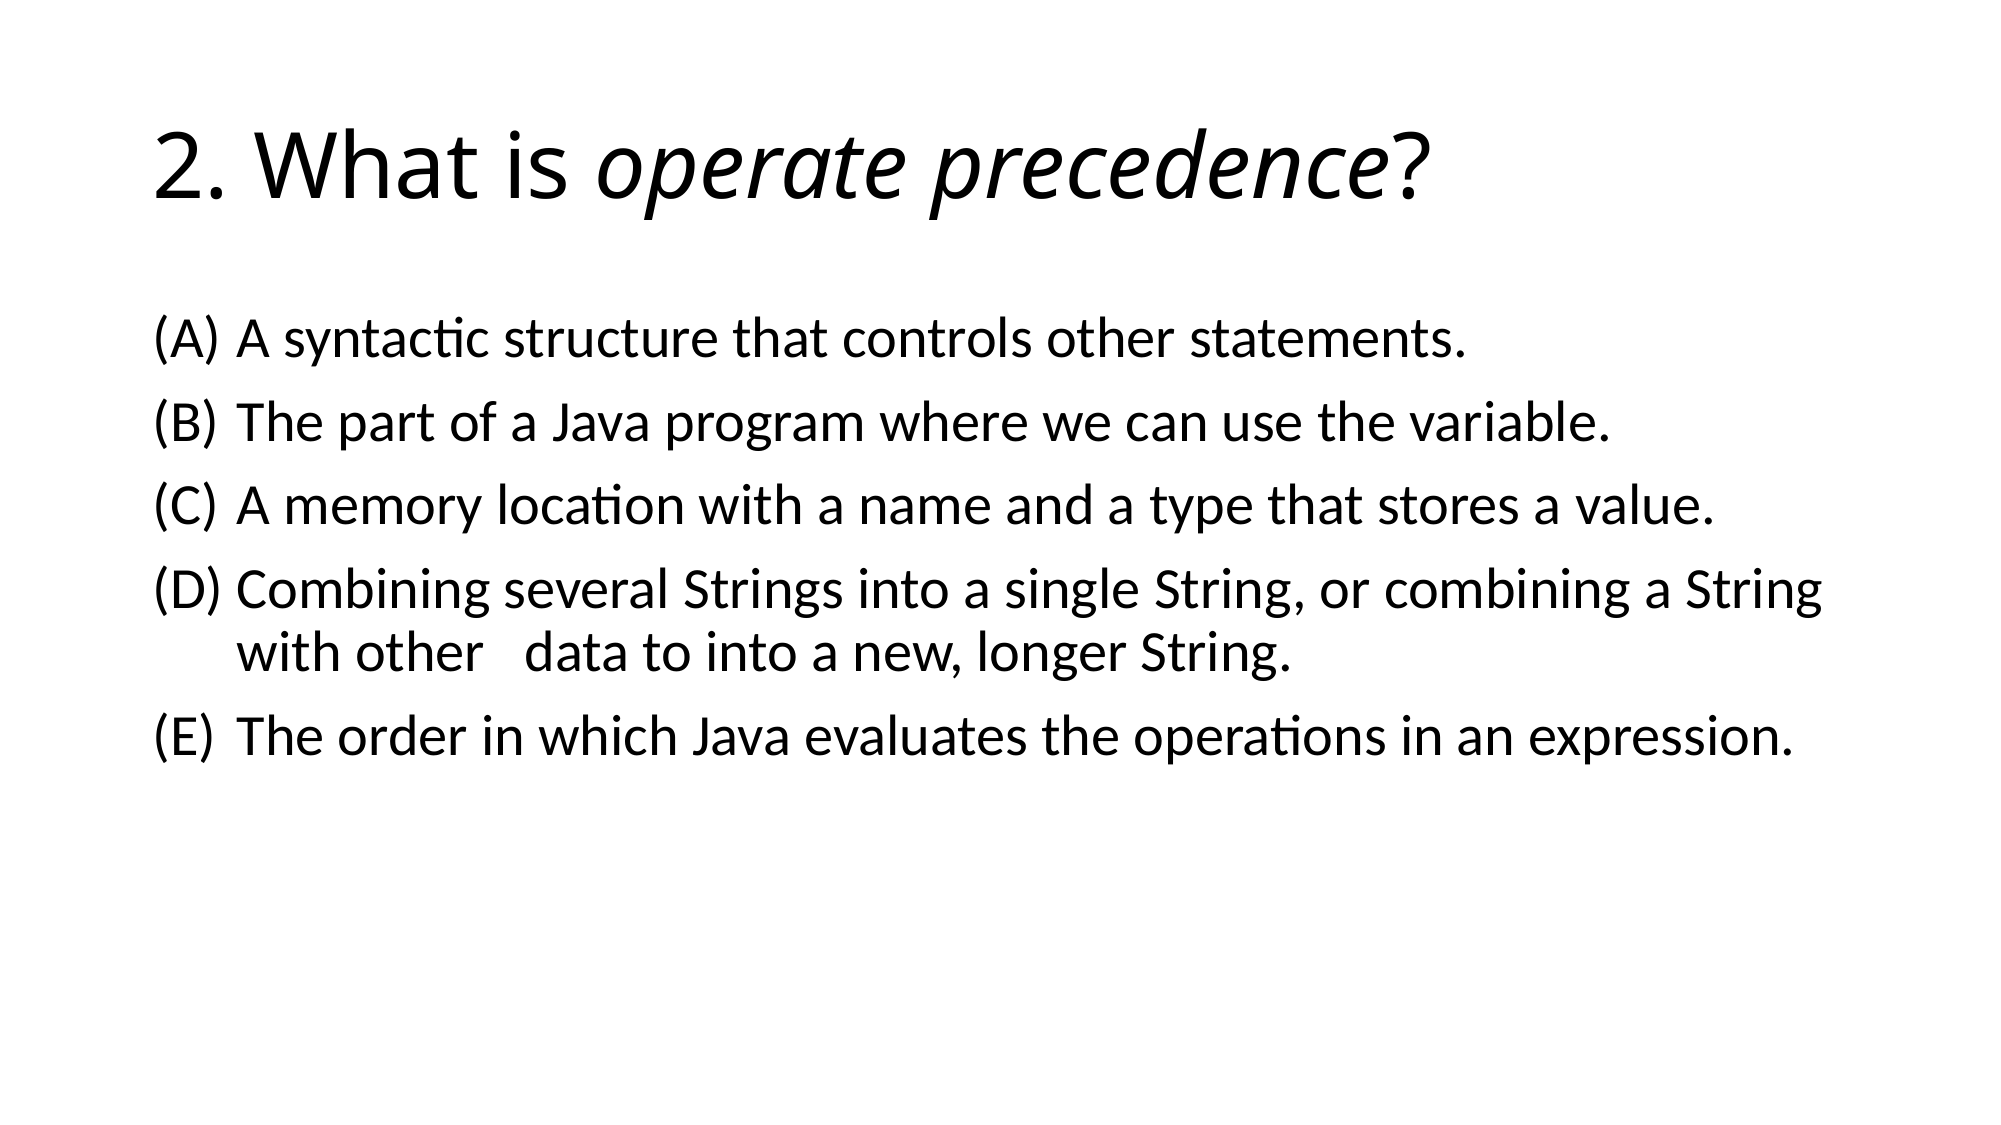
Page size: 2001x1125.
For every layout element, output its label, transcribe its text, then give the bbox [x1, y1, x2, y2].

title 2. What is operate precedence? [137, 59, 1863, 278]
list A syntactic structure that controls other statements. The part of a Java program where we can use the variable. A memory location with a name and a type that stores a value. Combining several Strings into a single String, or combining a String with other data to into a new, longer String. The order in which Java evaluates the operations in an expression. [137, 299, 1863, 1014]
